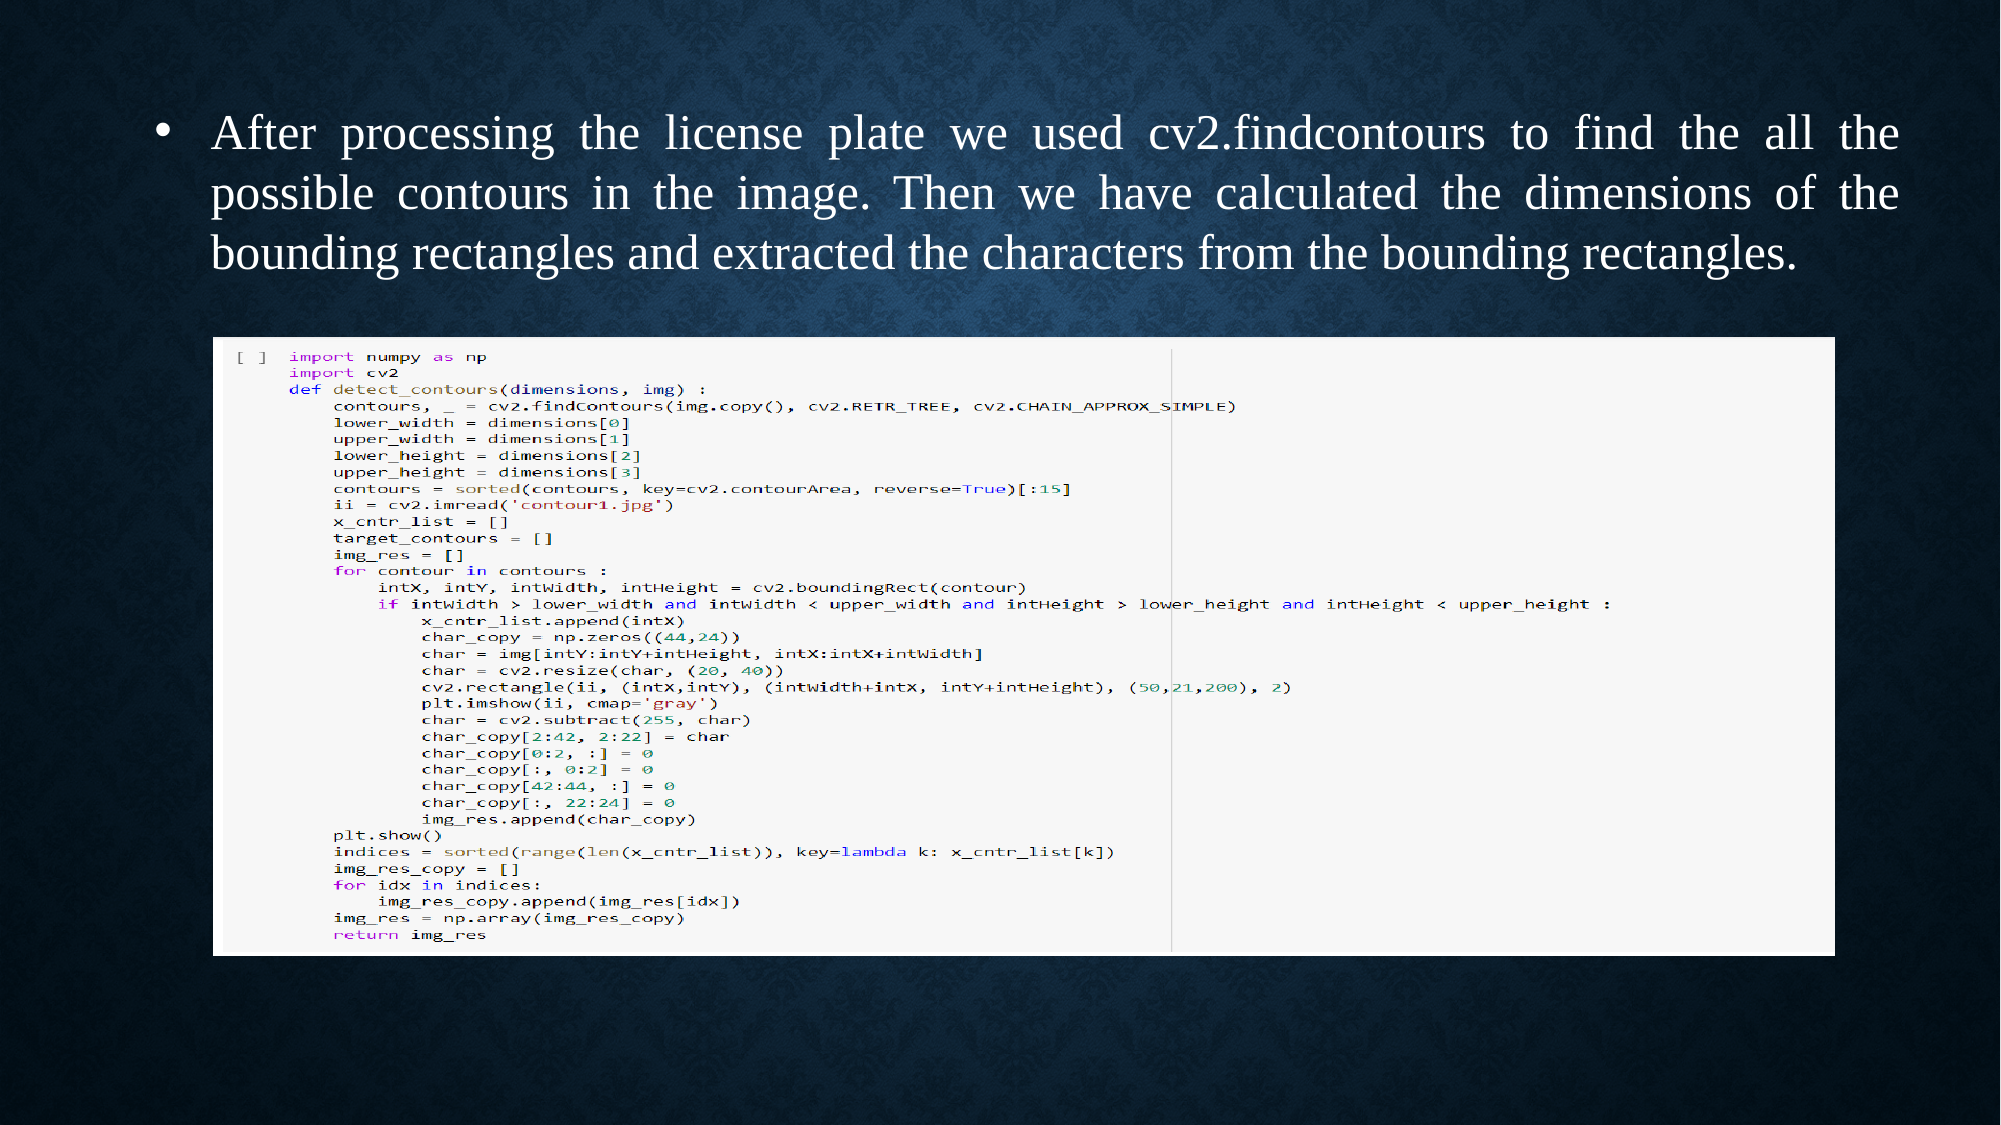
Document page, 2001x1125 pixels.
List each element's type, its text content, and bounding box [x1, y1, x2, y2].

picture [212, 336, 1836, 957]
text_box After processing the license plate we used cv2.findcontours to find the all the possible contours in the image. Then we have calculated the dimensions of the bounding rectangles and extracted the characters from the bounding rectangles. [139, 32, 1917, 287]
